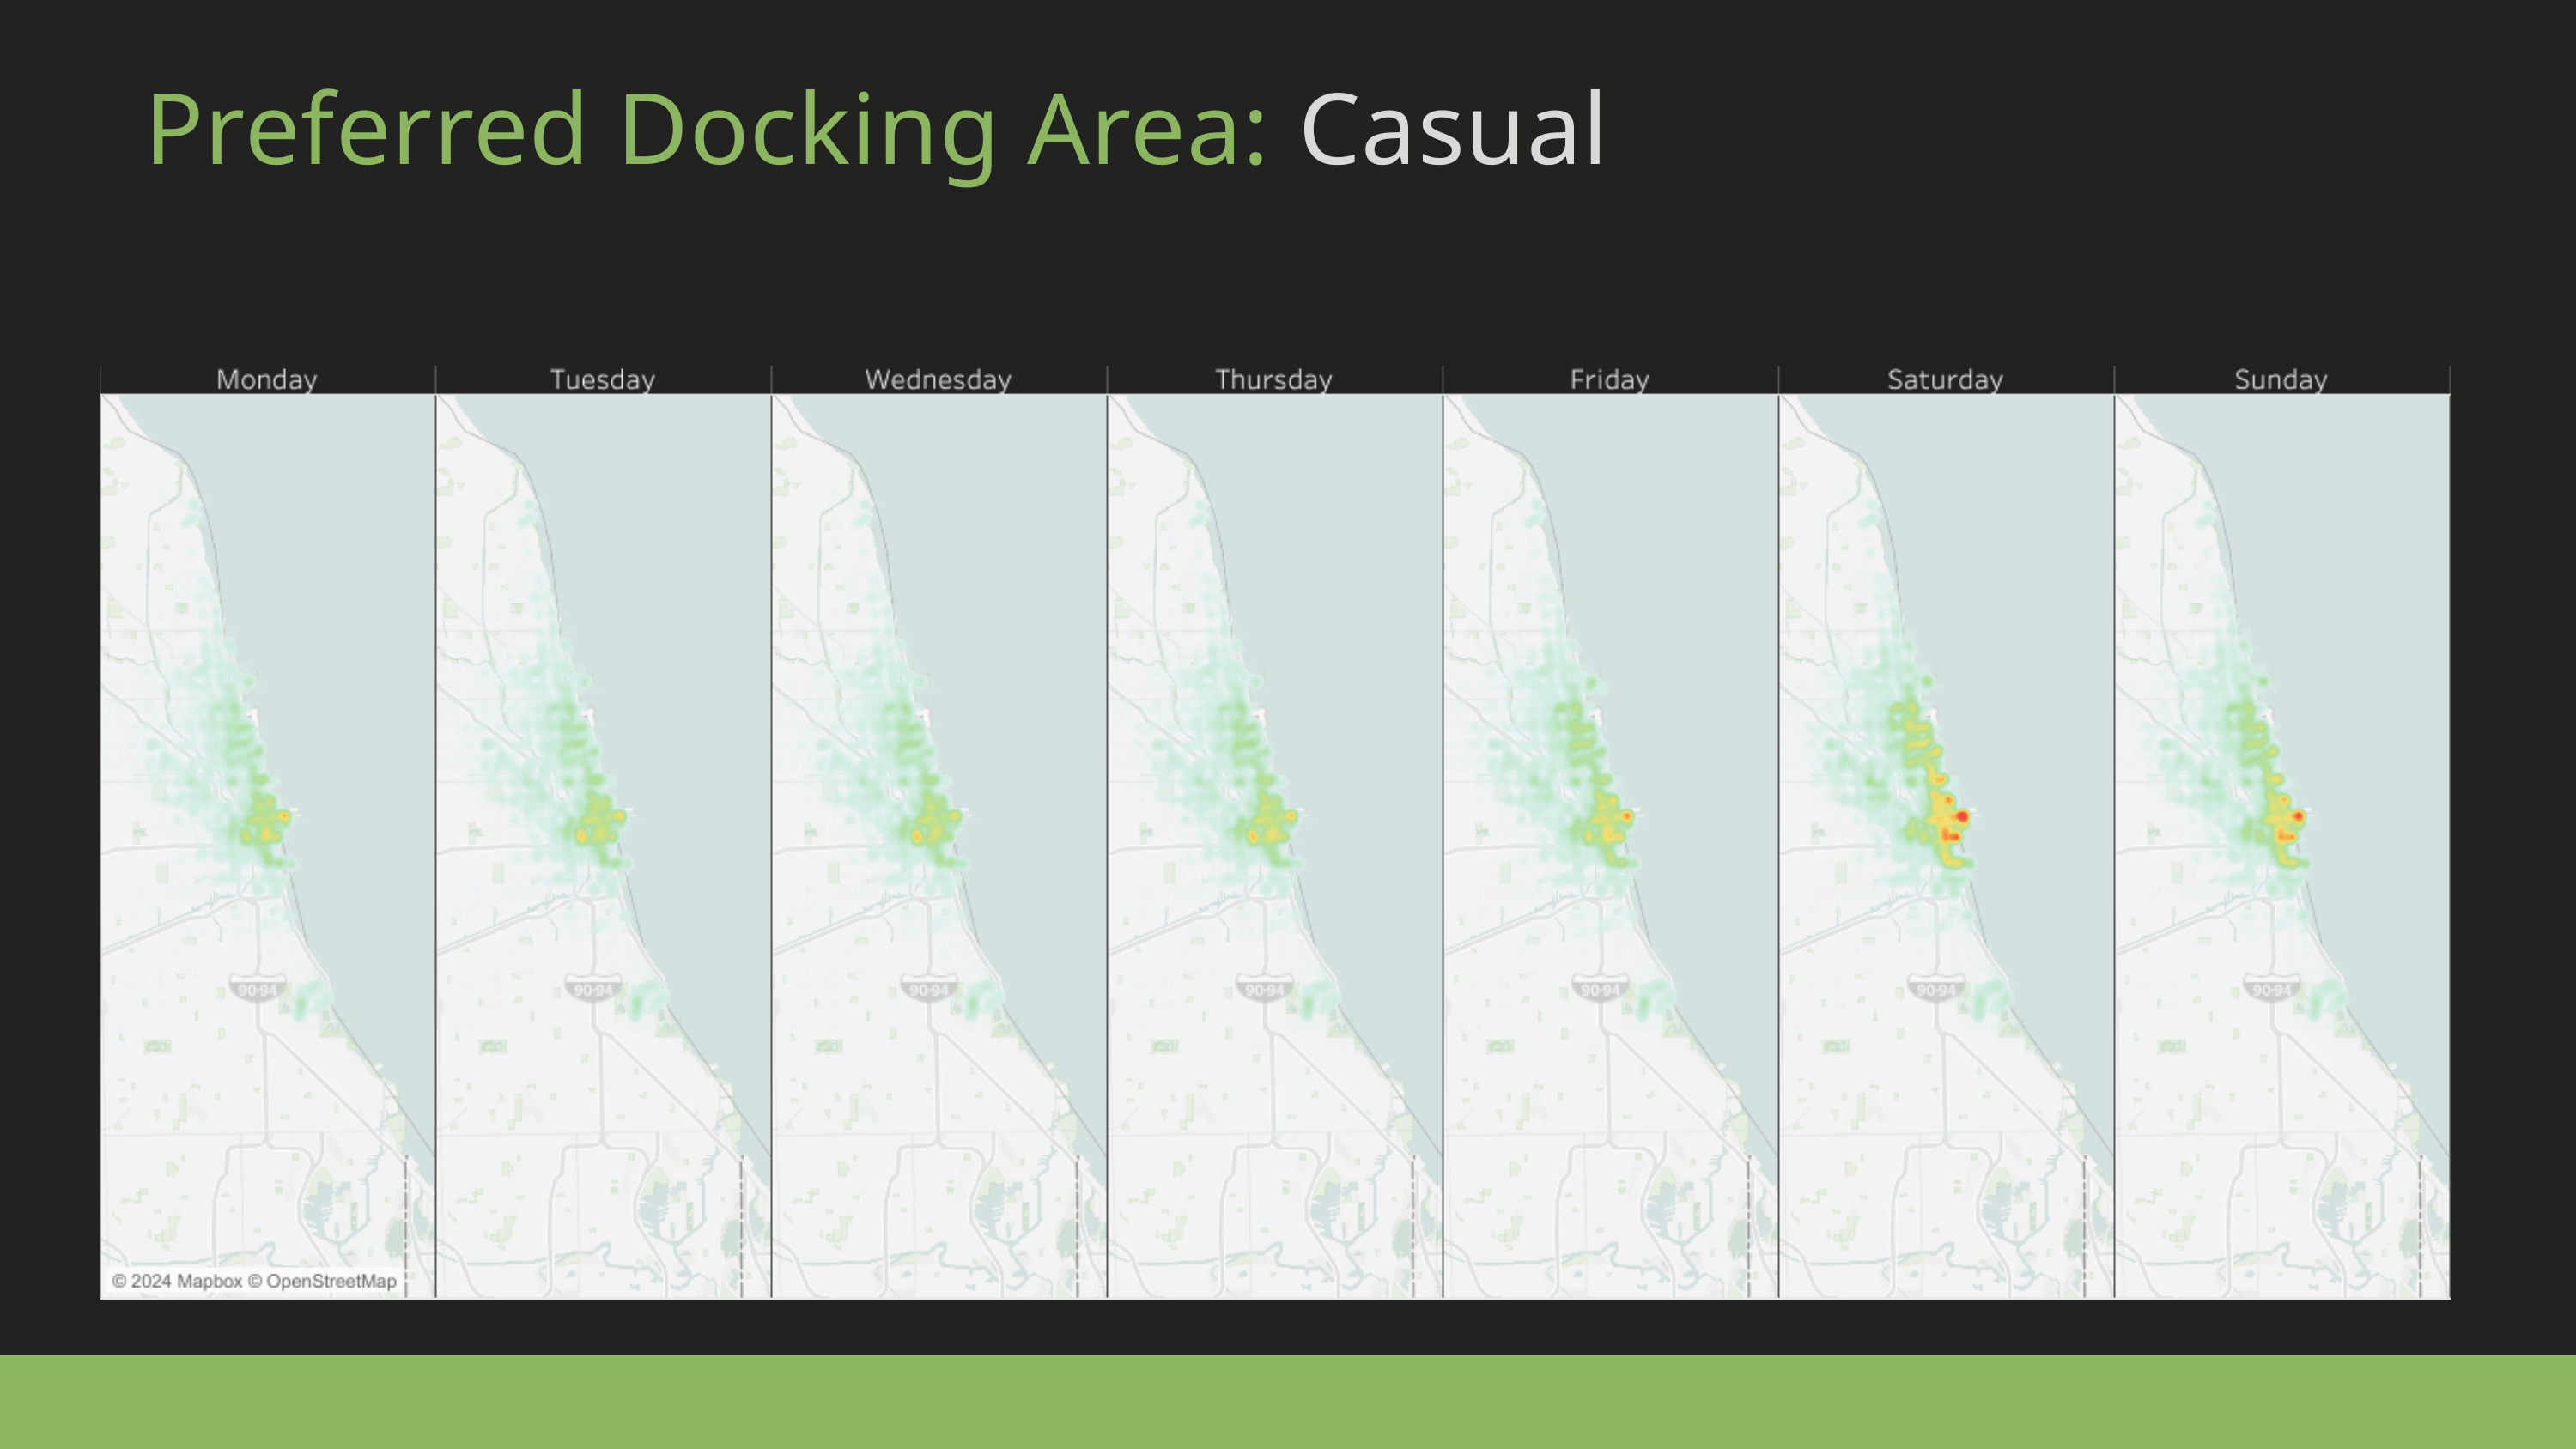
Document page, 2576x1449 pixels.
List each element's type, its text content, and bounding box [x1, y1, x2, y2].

text_box Preferred Docking Area: Casual [144, 56, 1651, 185]
text_box [100, 366, 2451, 1300]
text_box [0, 1355, 2576, 1449]
